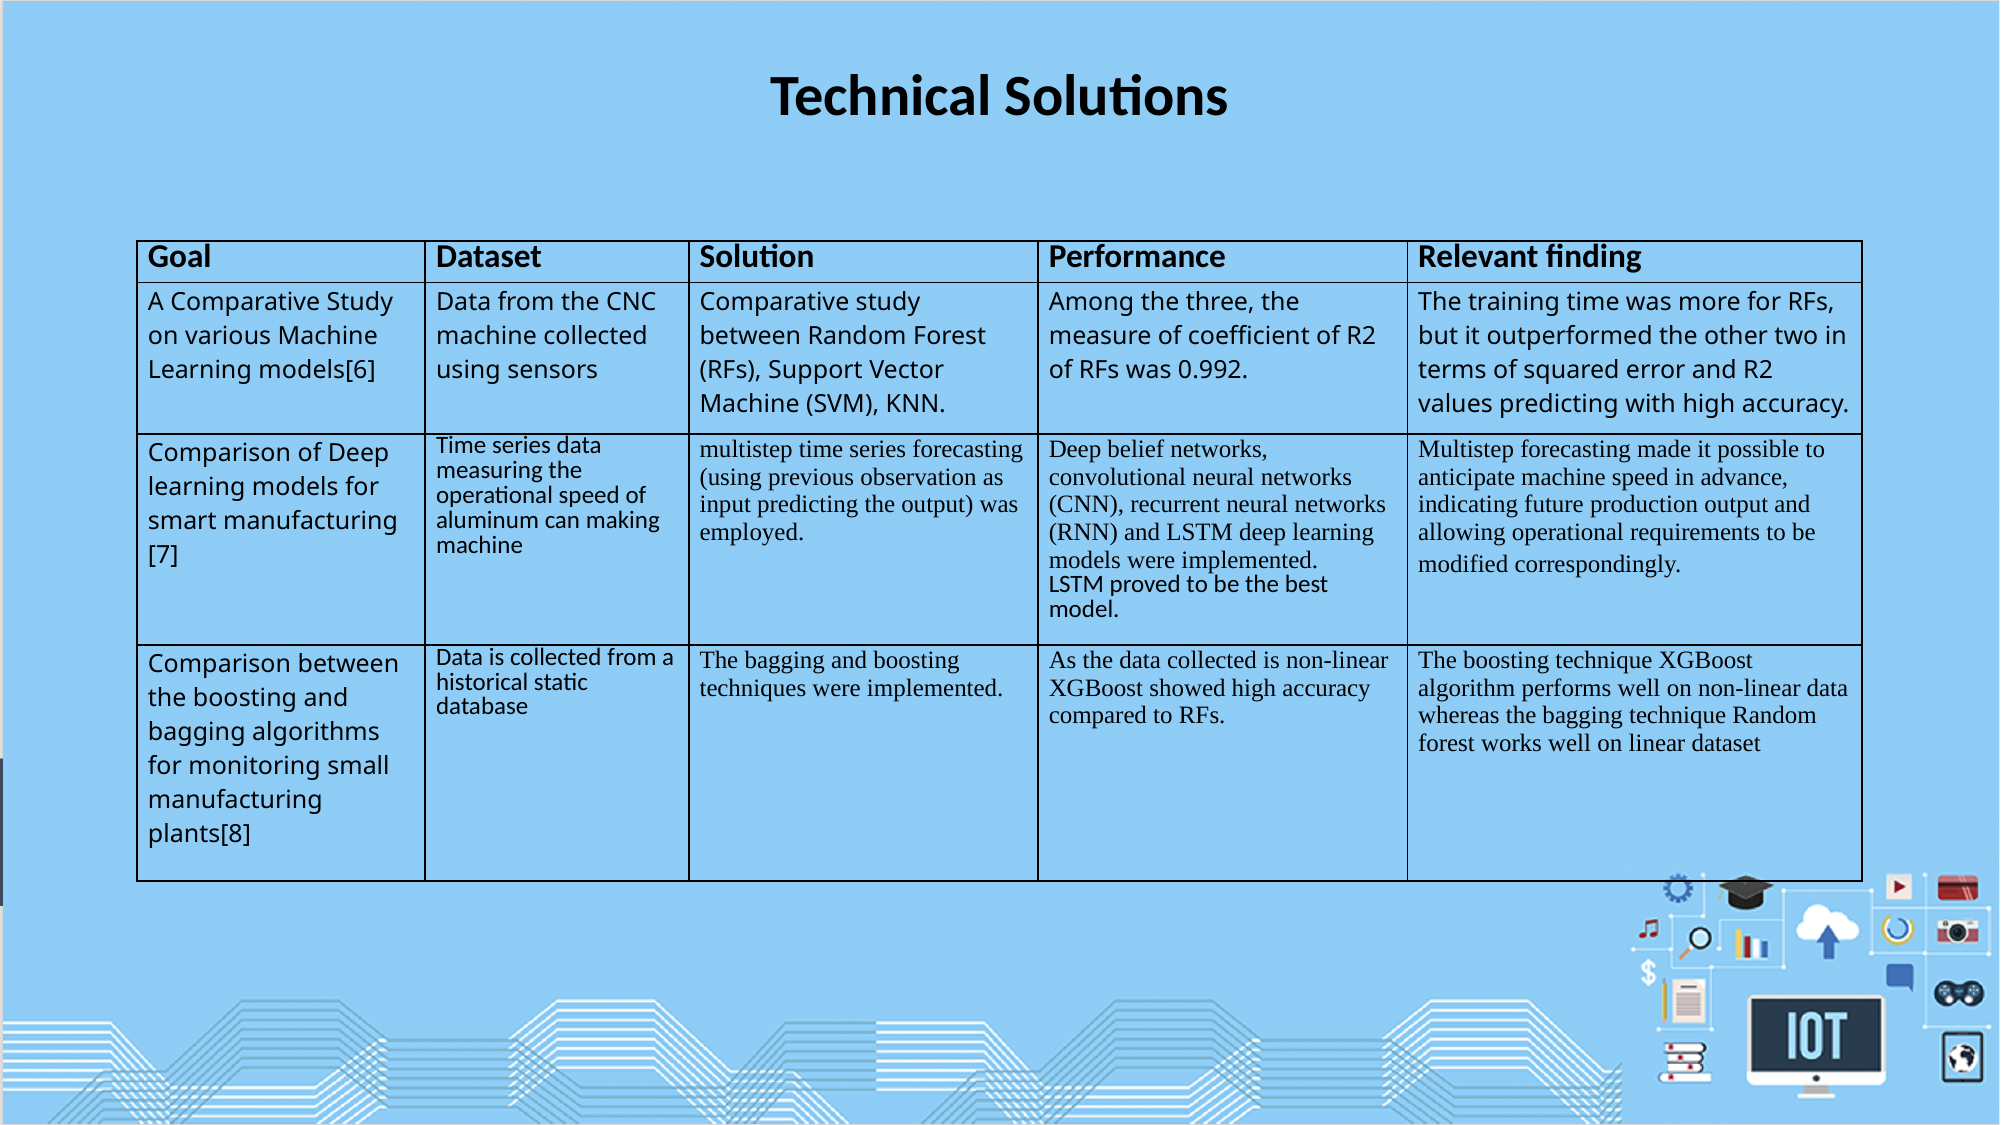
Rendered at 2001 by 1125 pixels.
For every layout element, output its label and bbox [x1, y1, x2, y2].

list [0, 0, 2000, 1125]
